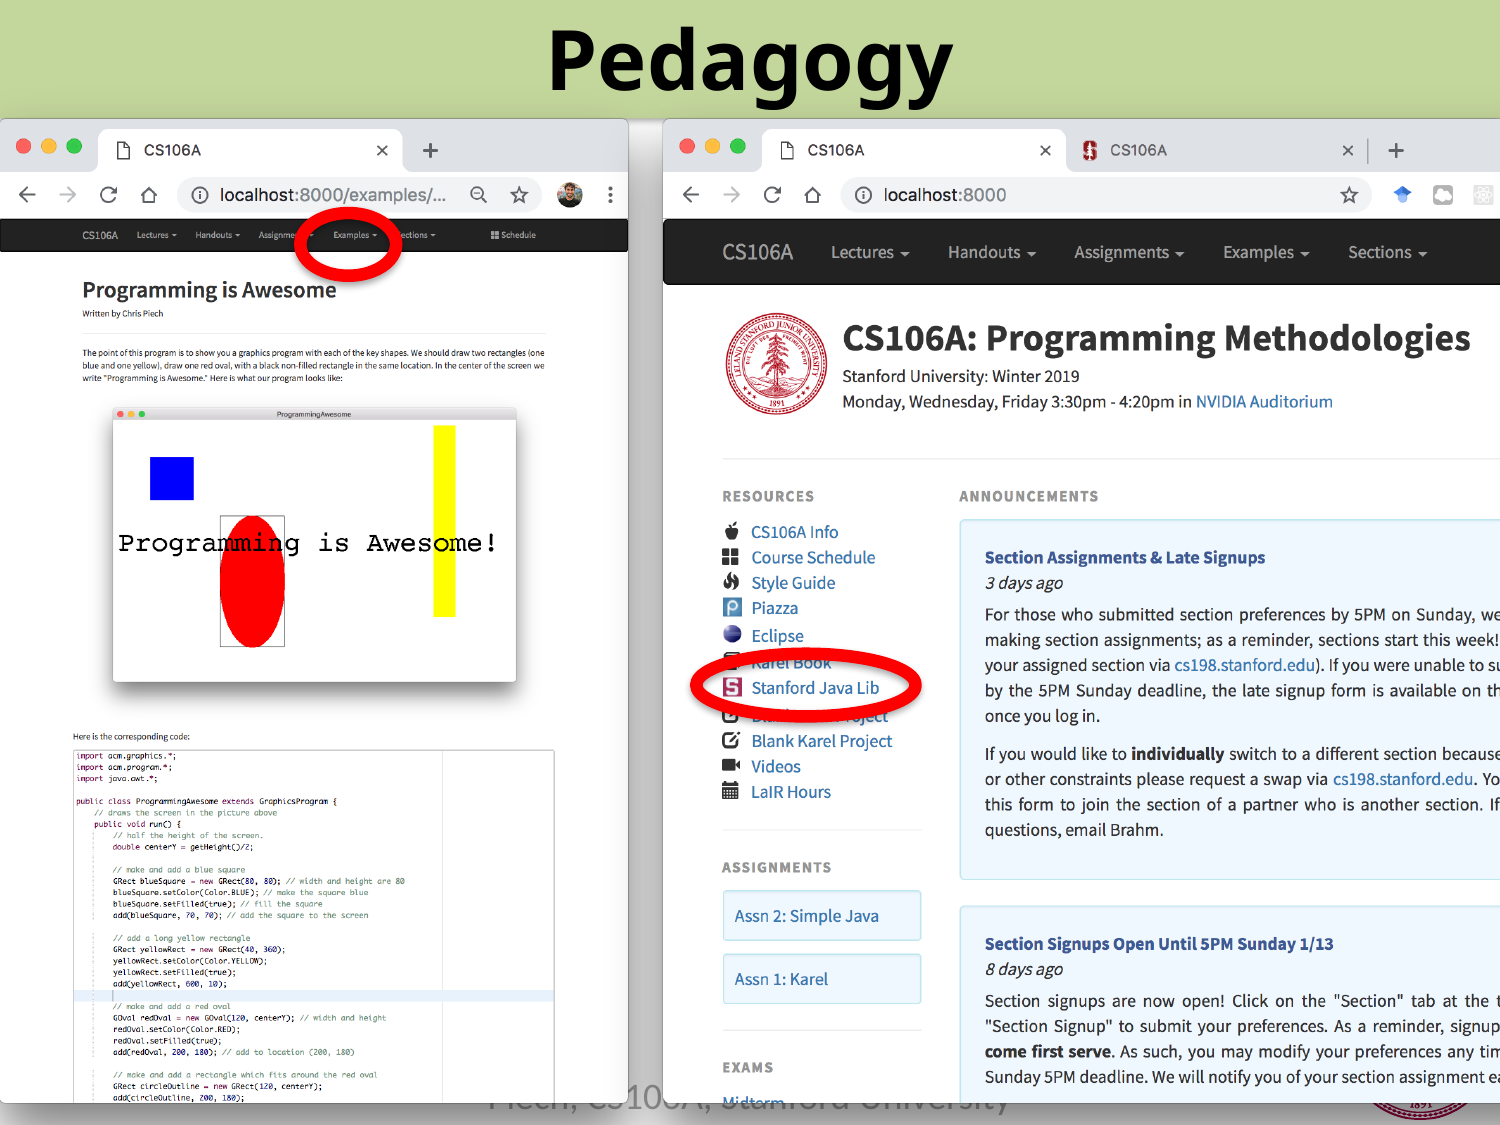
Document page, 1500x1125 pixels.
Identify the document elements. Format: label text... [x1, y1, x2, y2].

picture [0, 78, 1500, 1125]
text_box Pedagogy [0, 0, 1500, 77]
